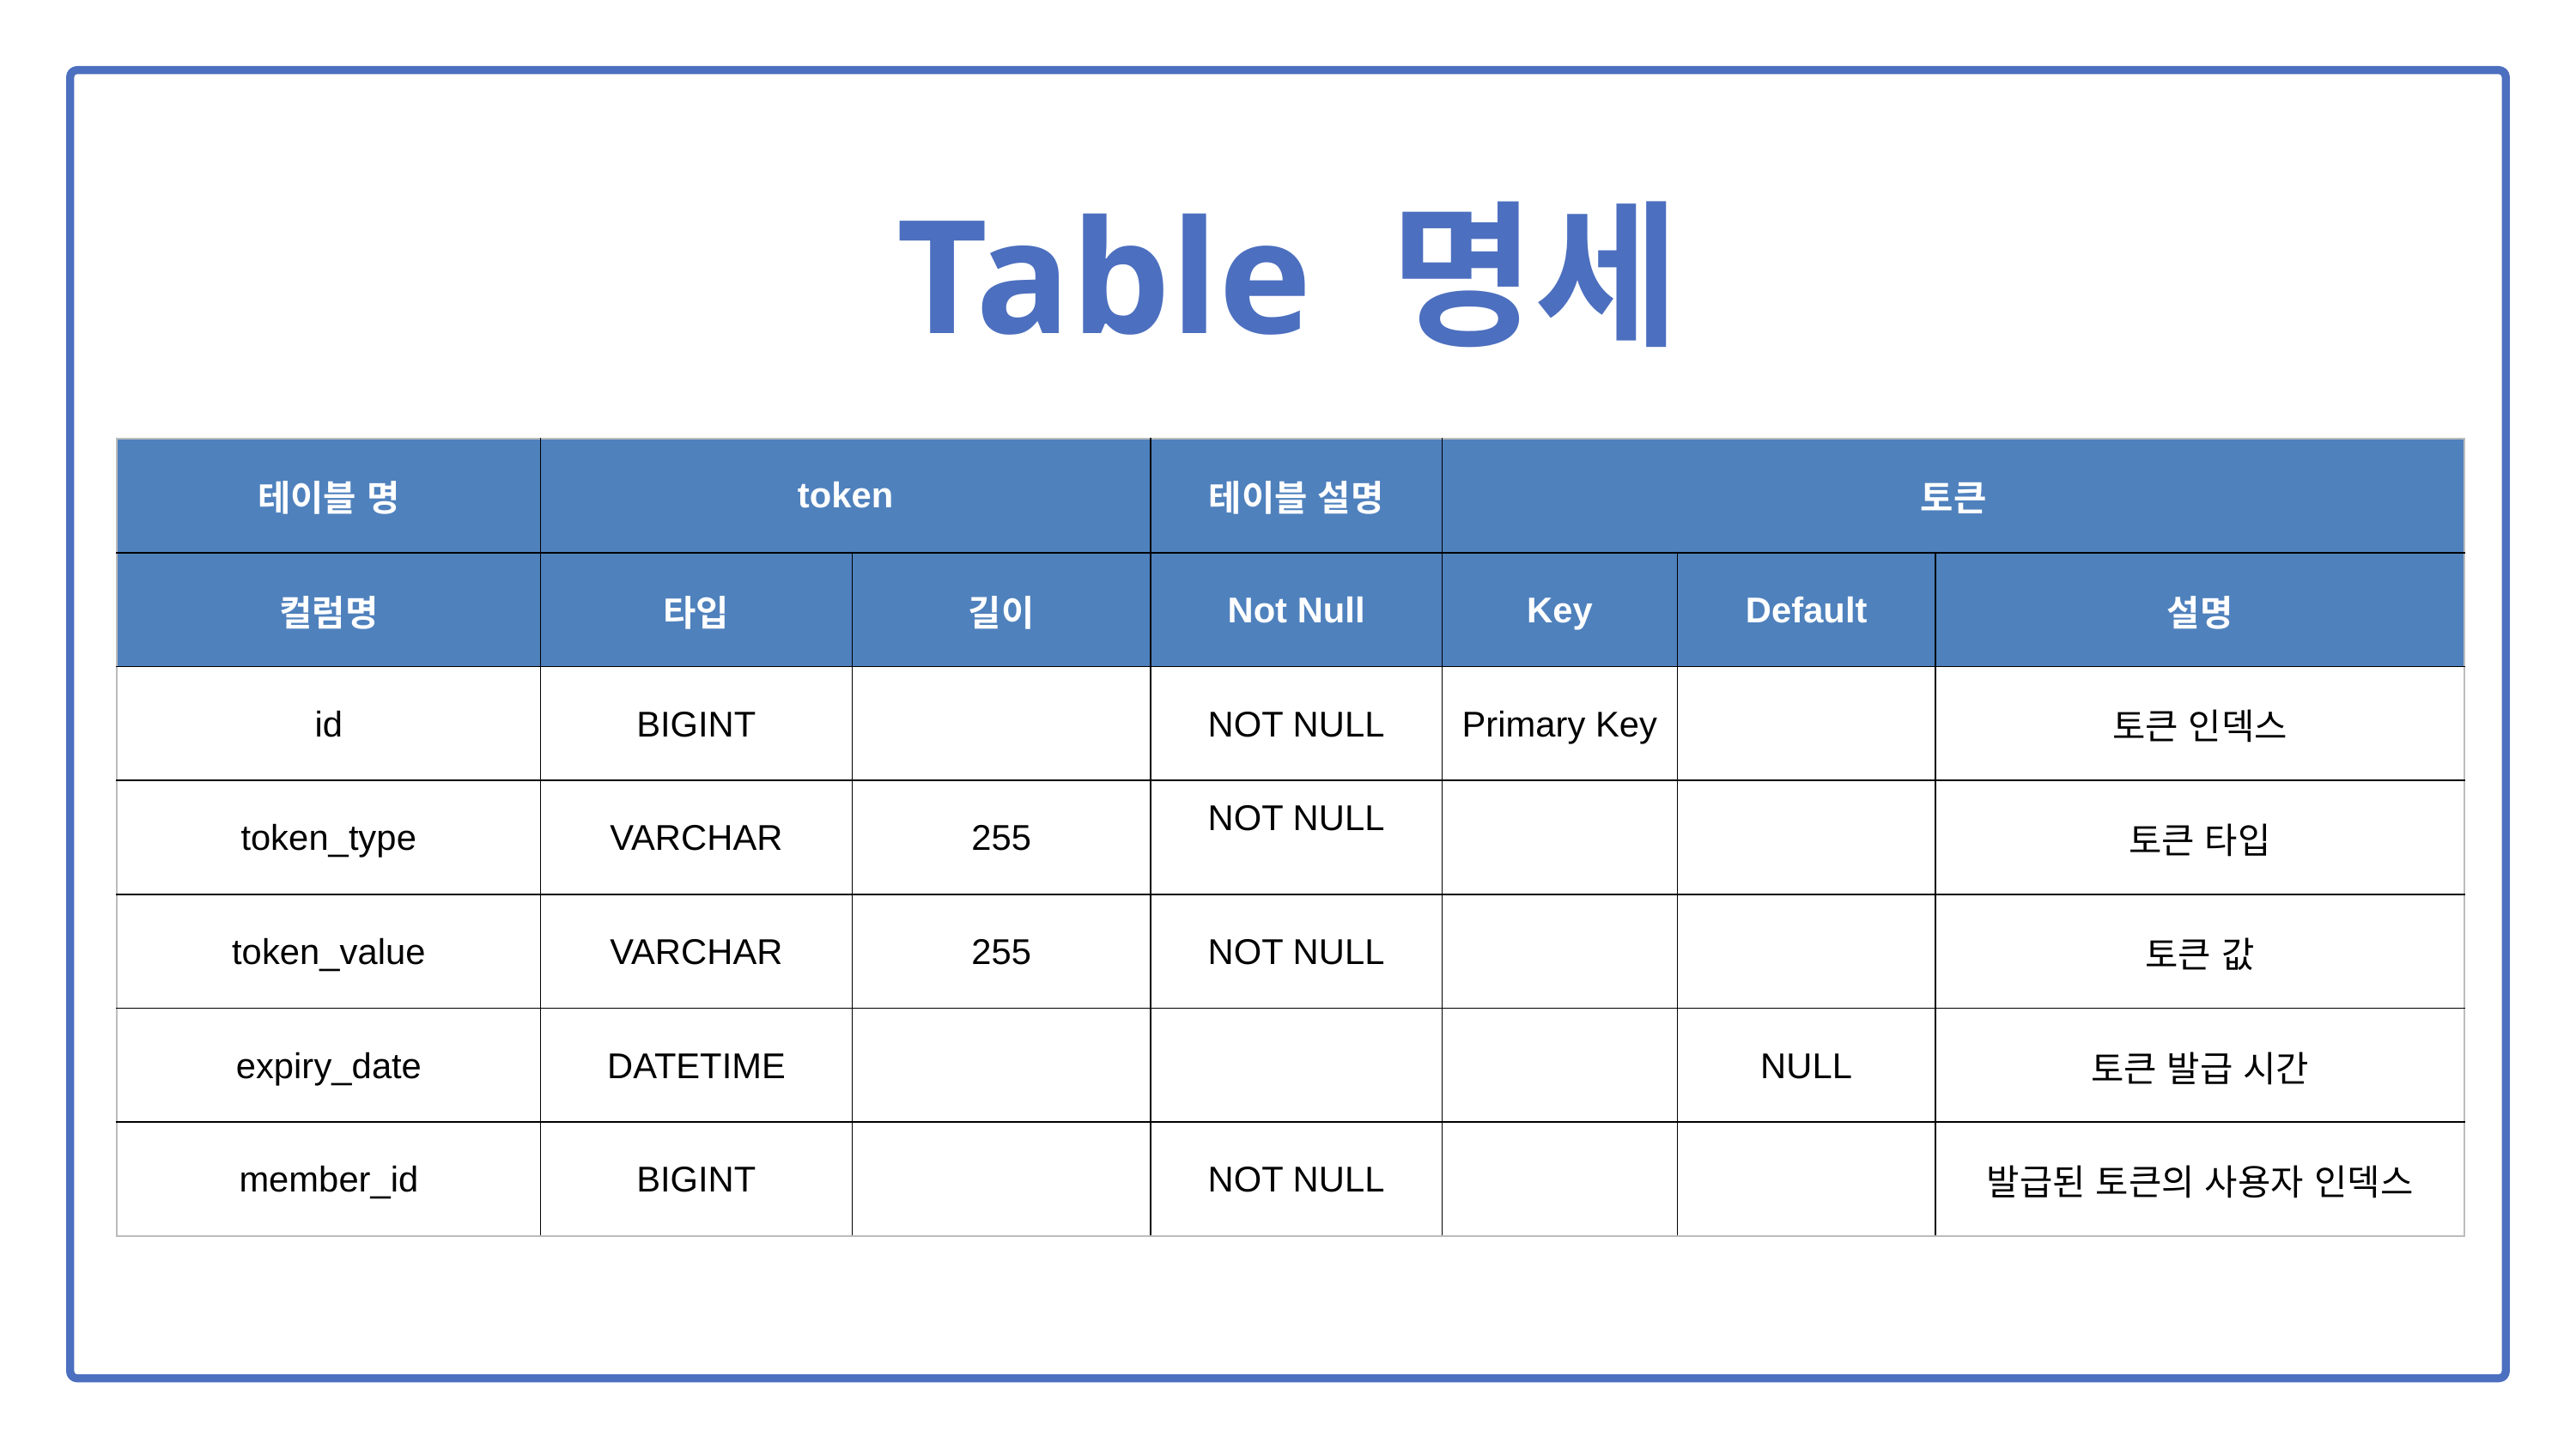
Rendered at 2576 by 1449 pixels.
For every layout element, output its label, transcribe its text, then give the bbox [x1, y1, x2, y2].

table_cell NOT NULL [1151, 667, 1442, 779]
table_cell 255 [853, 895, 1150, 1008]
table_cell token_type [118, 781, 540, 894]
table_cell id [118, 667, 540, 779]
table_cell BIGINT [541, 1123, 852, 1235]
table_header 토큰 [1443, 440, 2464, 552]
table_cell Default [1678, 554, 1935, 666]
table_cell expiry_date [118, 1009, 540, 1121]
table_cell BIGINT [541, 667, 852, 779]
table_cell 설명 [1936, 554, 2464, 666]
table_cell DATETIME [541, 1009, 852, 1121]
table_cell VARCHAR [541, 781, 852, 894]
table_cell [853, 667, 1150, 779]
table_cell 타입 [541, 554, 852, 666]
table_cell [1678, 895, 1935, 1008]
table_cell NULL [1678, 1009, 1935, 1121]
table_cell [853, 1009, 1150, 1121]
table_cell 토큰 값 [1936, 895, 2464, 1008]
table_cell NOT NULL [1151, 781, 1442, 894]
text_box Table 명세 [77, 142, 2500, 365]
table_cell [1443, 1009, 1677, 1121]
table_header token [541, 440, 1150, 552]
table_cell [1443, 1123, 1677, 1235]
table_cell 토큰 타입 [1936, 781, 2464, 894]
table_cell [1443, 895, 1677, 1008]
table_cell 길이 [853, 554, 1150, 666]
table_cell token_value [118, 895, 540, 1008]
table_cell 컬럼명 [118, 554, 540, 666]
table_cell Not Null [1151, 554, 1442, 666]
table_cell [853, 1123, 1150, 1235]
table_cell Primary Key [1443, 667, 1677, 779]
table_cell 255 [853, 781, 1150, 894]
table_cell 발급된 토큰의 사용자 인덱스 [1936, 1123, 2464, 1235]
table_cell [1678, 667, 1935, 779]
table_cell [1678, 1123, 1935, 1235]
table_header 테이블 설명 [1151, 440, 1442, 552]
table_cell VARCHAR [541, 895, 852, 1008]
table_cell NOT NULL [1151, 895, 1442, 1008]
text_box [70, 70, 2506, 1379]
table_cell 토큰 인덱스 [1936, 667, 2464, 779]
table_cell [1443, 781, 1677, 894]
table_cell Key [1443, 554, 1677, 666]
table_cell 토큰 발급 시간 [1936, 1009, 2464, 1121]
table_cell member_id [118, 1123, 540, 1235]
table_cell NOT NULL [1151, 1123, 1442, 1235]
table_cell [1678, 781, 1935, 894]
table_cell [1151, 1009, 1442, 1121]
table_header 테이블 명 [118, 440, 540, 552]
